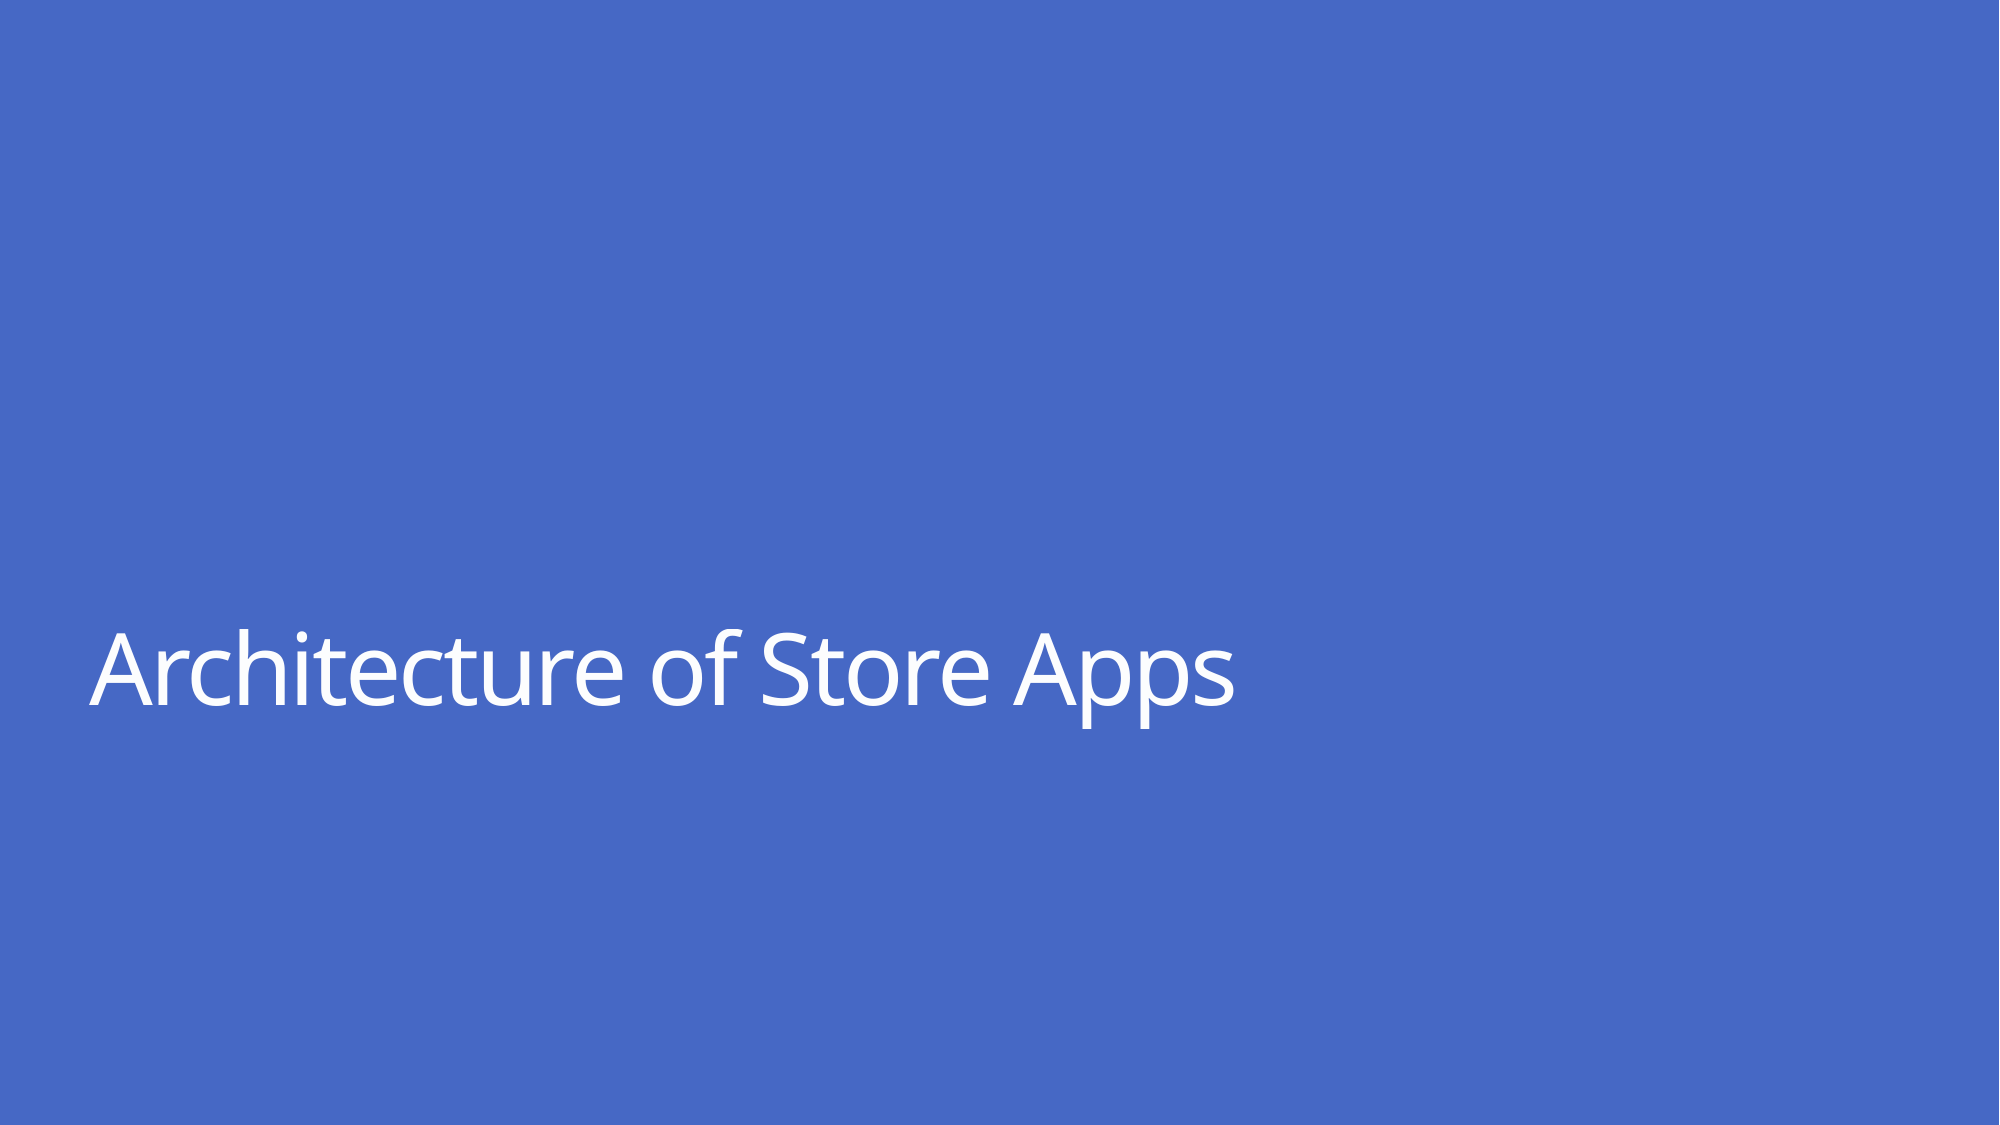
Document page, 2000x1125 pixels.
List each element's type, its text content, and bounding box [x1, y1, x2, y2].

title Architecture of Store Apps [89, 619, 1953, 937]
